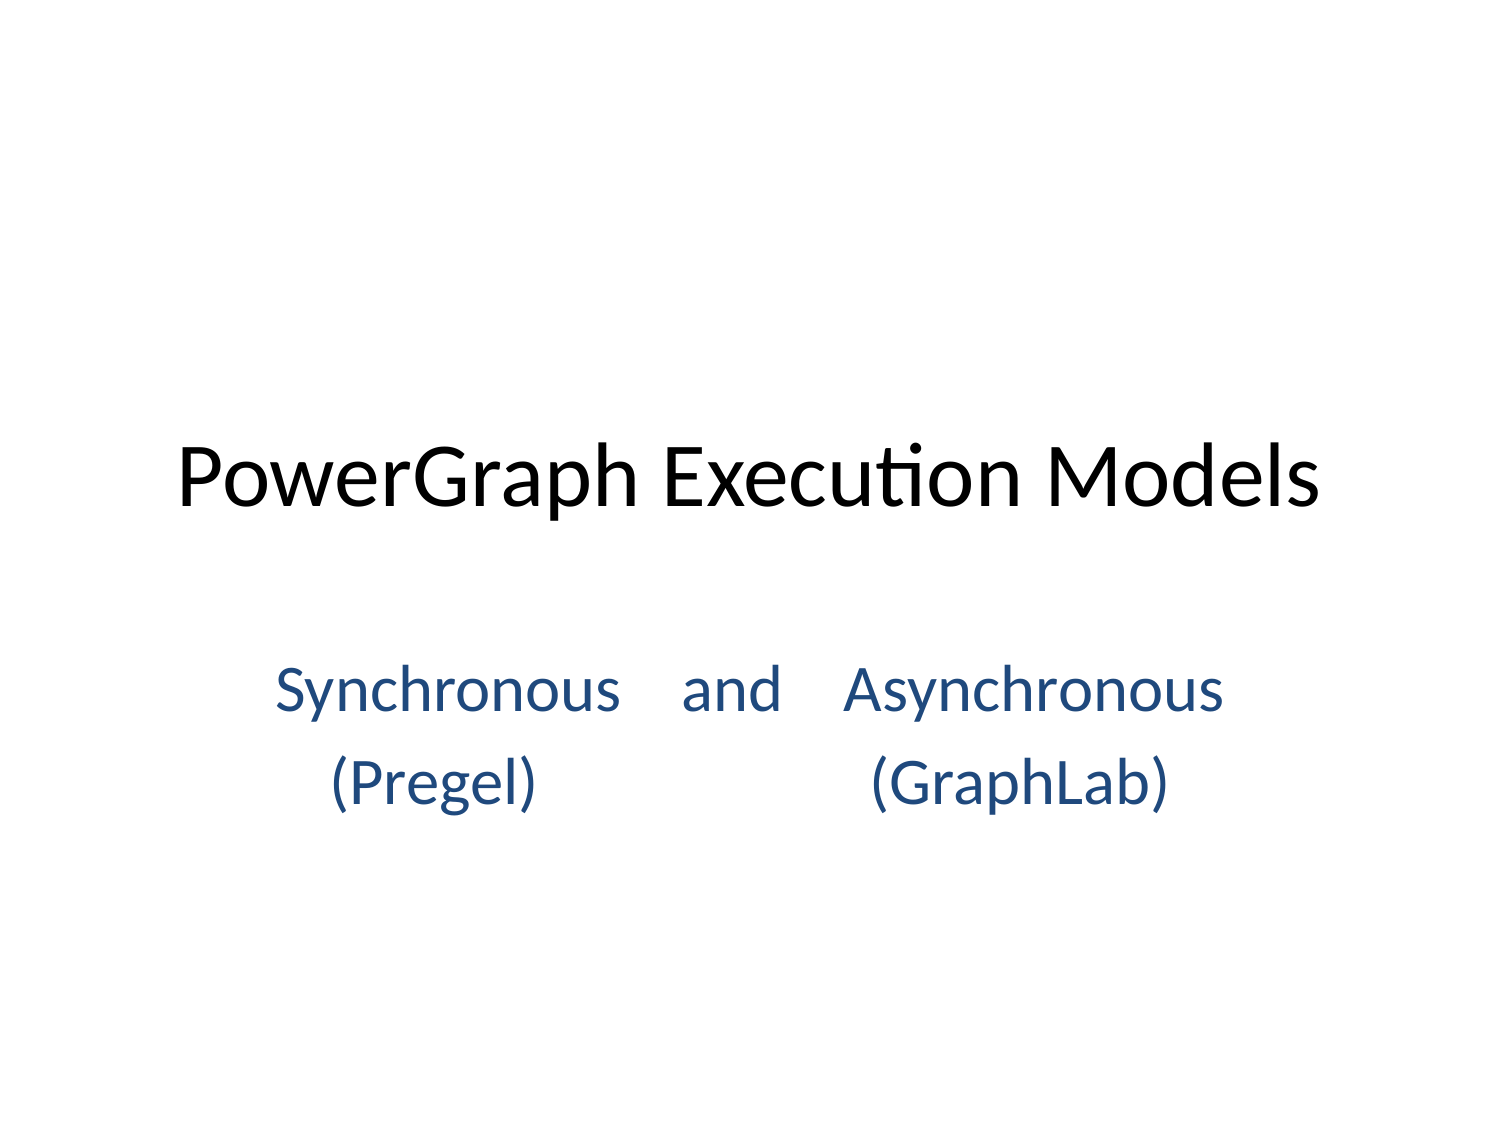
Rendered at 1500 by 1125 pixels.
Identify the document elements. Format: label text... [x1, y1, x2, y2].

title PowerGraph Execution Models [112, 349, 1388, 591]
subtitle Synchronous and Asynchronous (Pregel) (GraphLab) [225, 637, 1275, 925]
